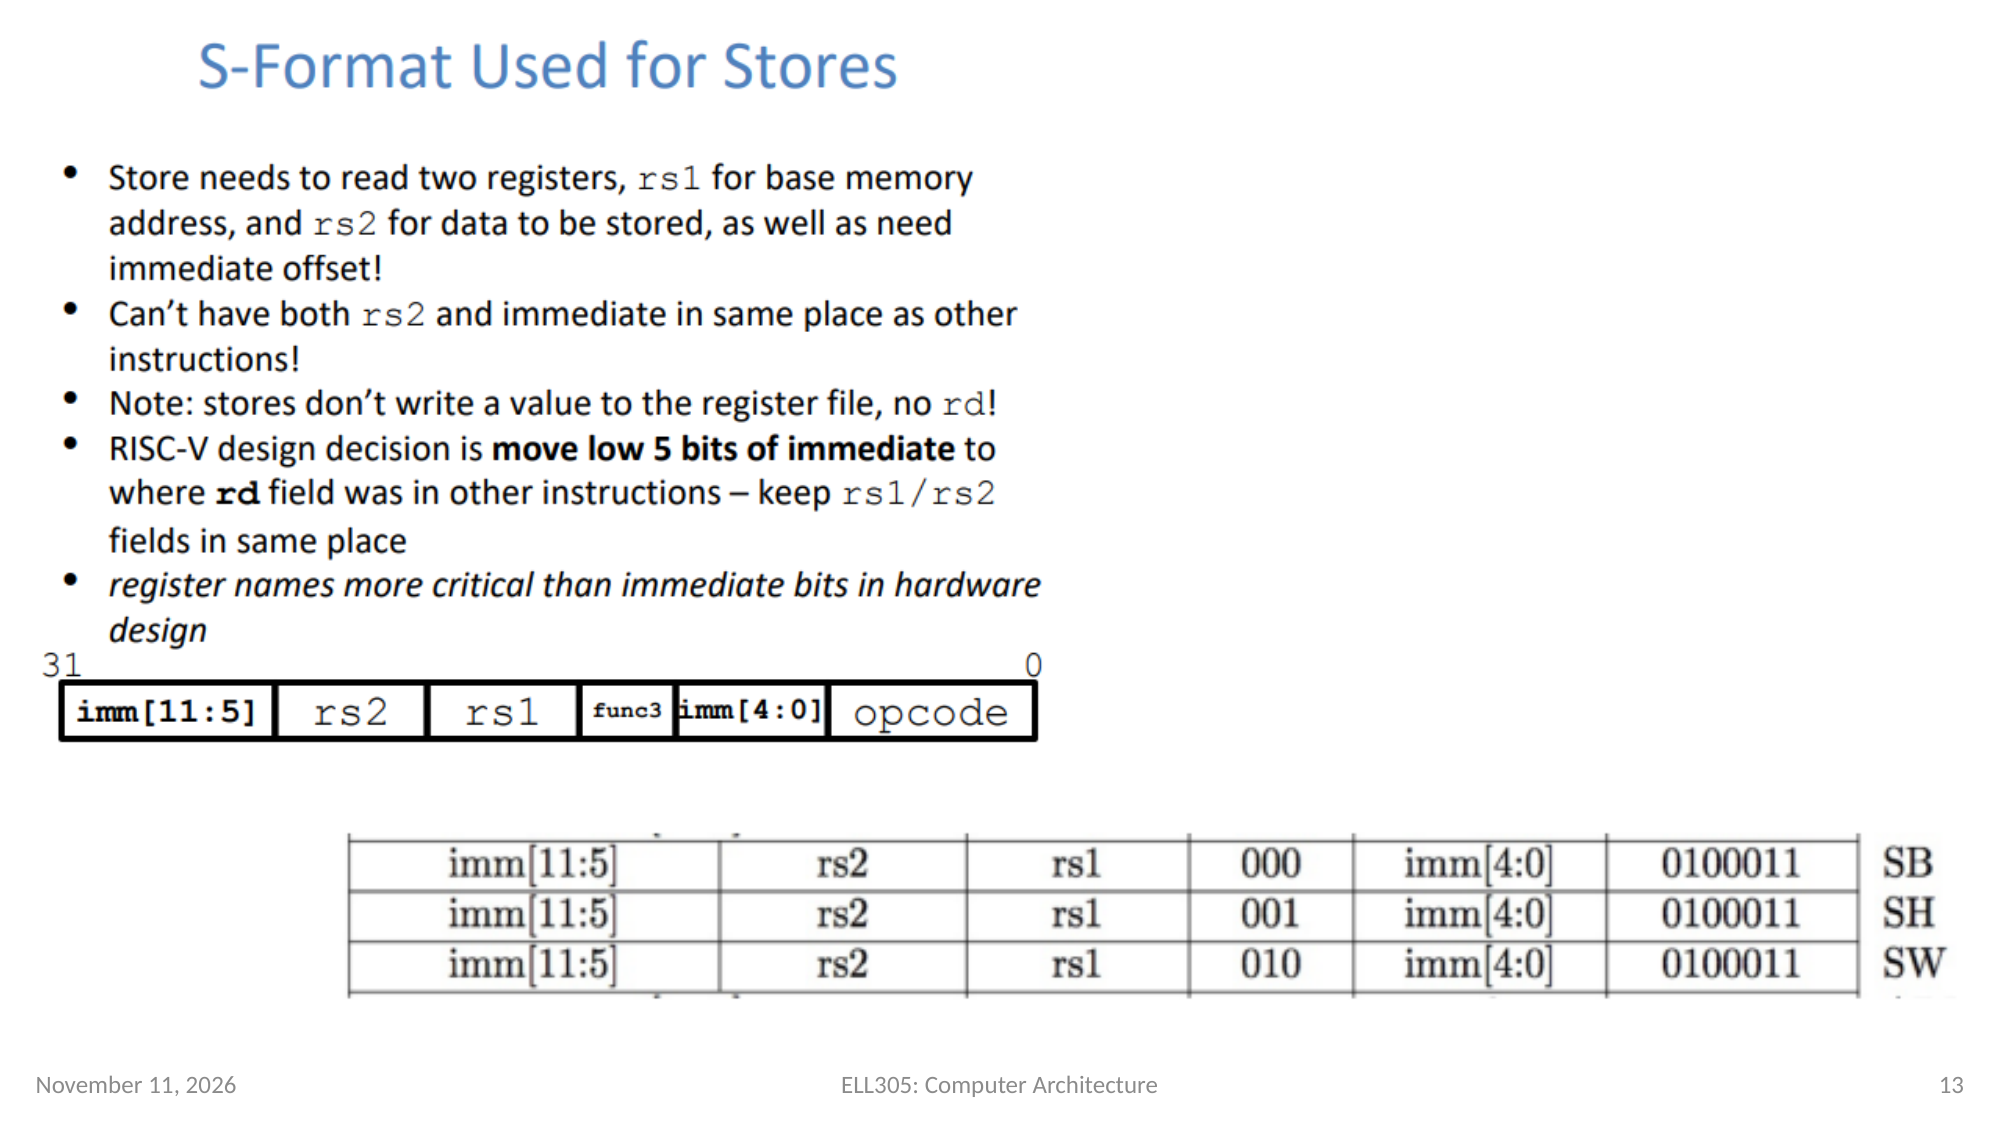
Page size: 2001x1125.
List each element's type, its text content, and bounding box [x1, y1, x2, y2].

picture [40, 25, 1054, 747]
footer ELL305: Computer Architecture [662, 1053, 1338, 1114]
slide_number 13 [1529, 1053, 1980, 1114]
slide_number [20, 1053, 471, 1114]
picture [323, 813, 1980, 1034]
